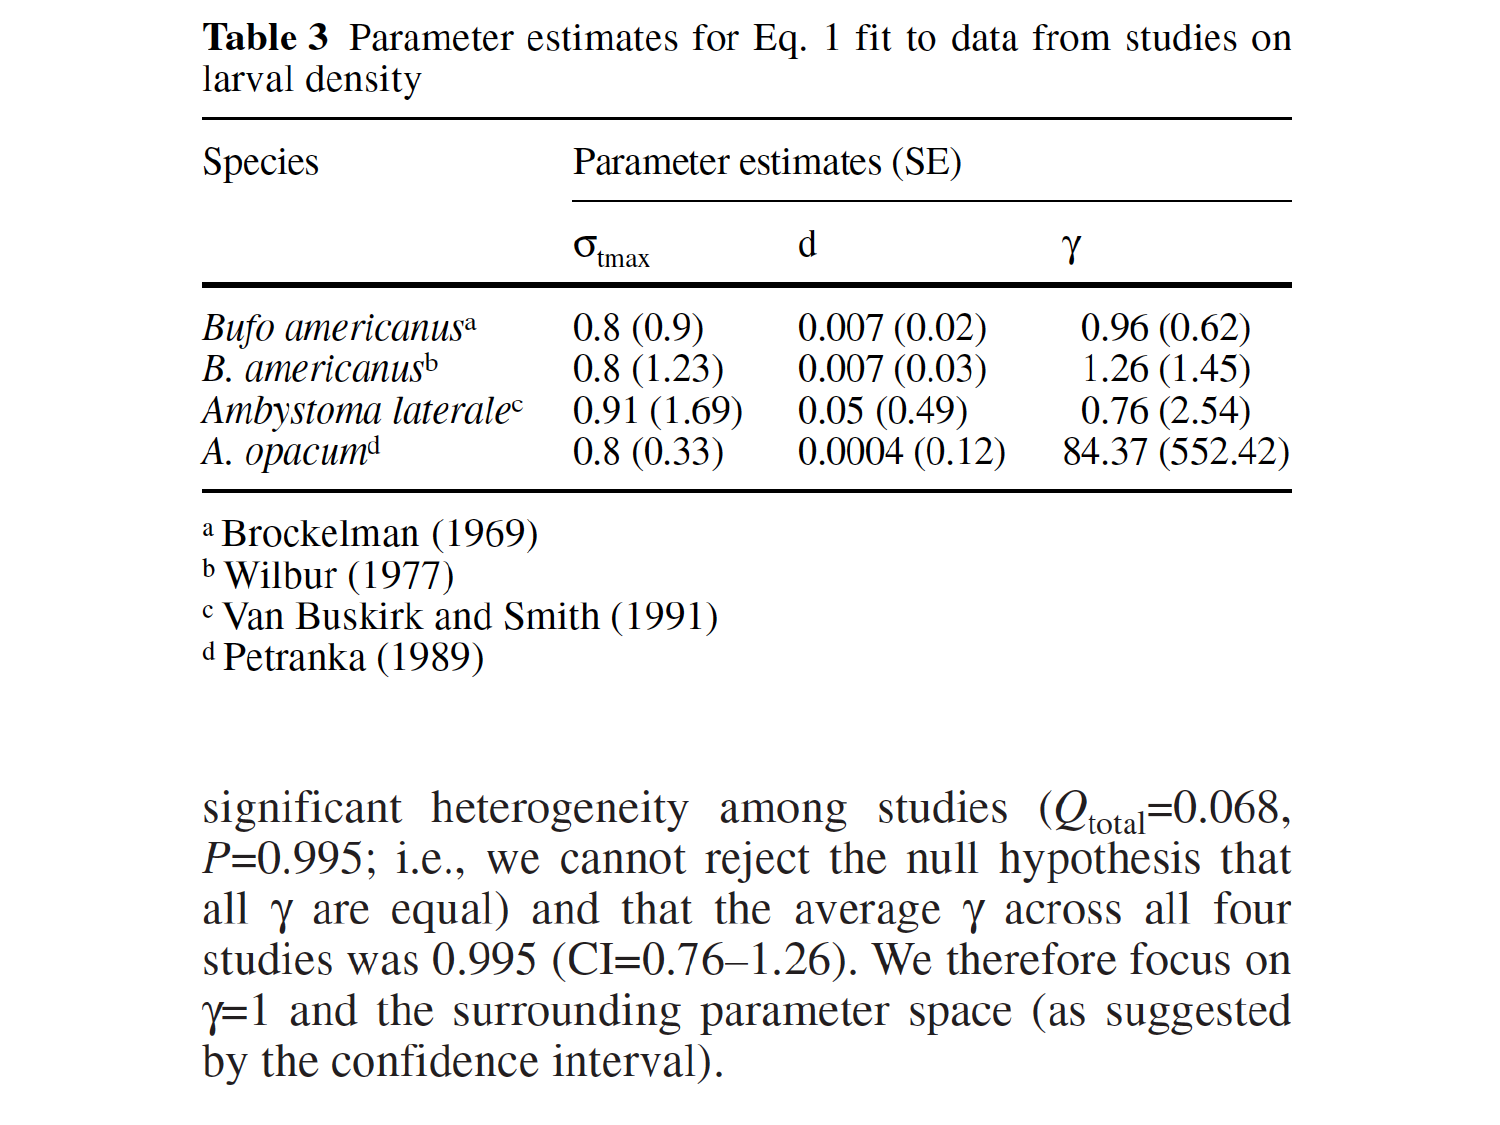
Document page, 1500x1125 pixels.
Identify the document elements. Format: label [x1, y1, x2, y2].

picture [168, 0, 1332, 1125]
